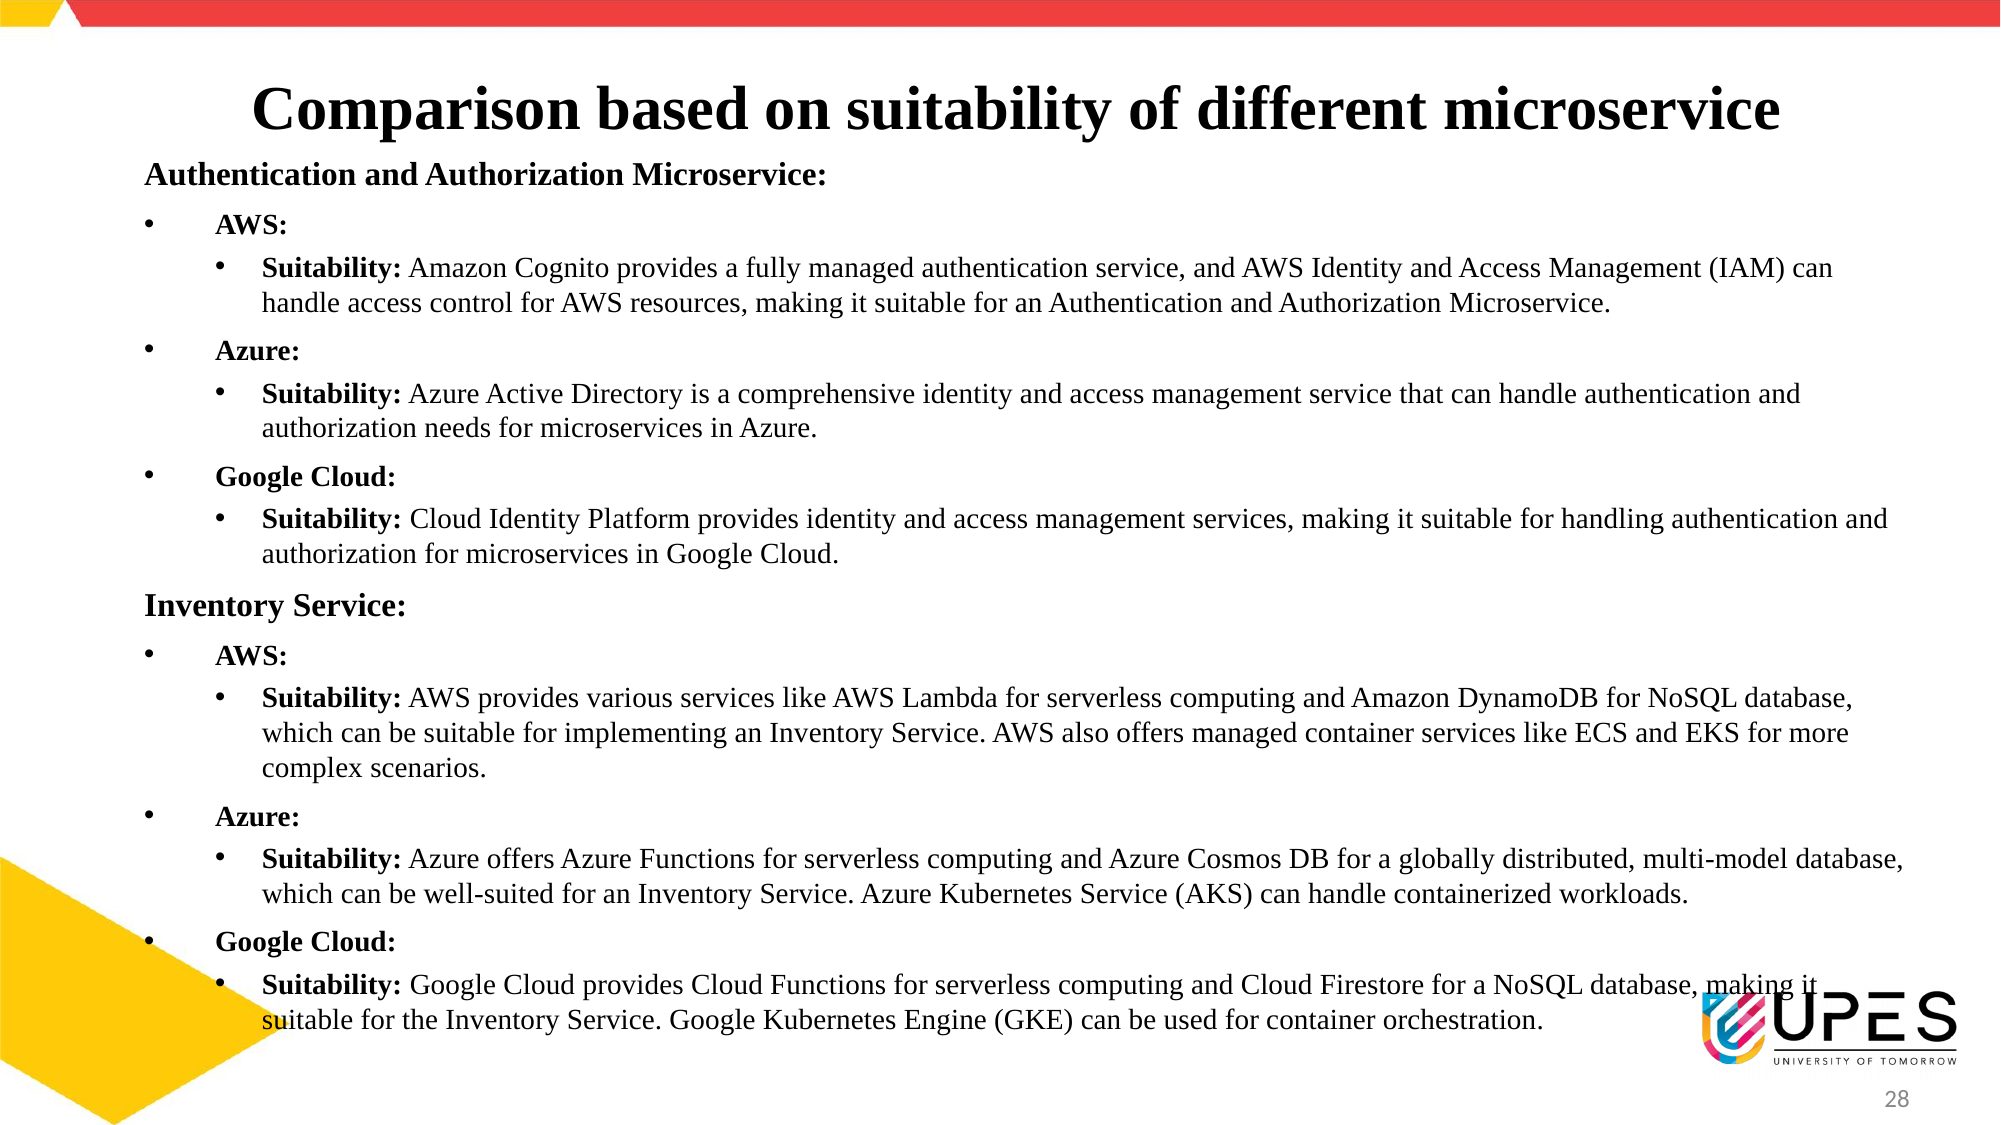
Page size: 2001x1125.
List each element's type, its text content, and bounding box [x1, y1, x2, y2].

picture [0, 0, 2001, 1125]
title Comparison based on suitability of different microservice [125, 34, 1925, 144]
list Authentication and Authorization Microservice: AWS: Suitability: Amazon Cognito provides a fully managed authentication service, and AWS Identity and Access Management (IAM) can handle access control for AWS resources, making it suitable for an Authentication and Authorization Microservice. Azure: Suitability: Azure Active Directory is a comprehensive identity and access management service that can handle authentication and authorization needs for microservices in Azure. Google Cloud: Suitability: Cloud Identity Platform provides identity and access management services, making it suitable for handling authentication and authorization for microservices in Google Cloud. Inventory Service: AWS: Suitability: AWS provides various services like AWS Lambda for serverless computing and Amazon DynamoDB for NoSQL database, which can be suitable for implementing an Inventory Service. AWS also offers managed container services like ECS and EKS for more complex scenarios. Azure: Suitability: Azure offers Azure Functions for serverless computing and Azure Cosmos DB for a globally distributed, multi-model database, which can be well-suited for an Inventory Service. Azure Kubernetes Service (AKS) can handle containerized workloads. Google Cloud: Suitability: Google Cloud provides Cloud Functions for serverless computing and Cloud Firestore for a NoSQL database, making it suitable for the Inventory Service. Google Kubernetes Engine (GKE) can be used for container orchestration. [125, 144, 1925, 980]
